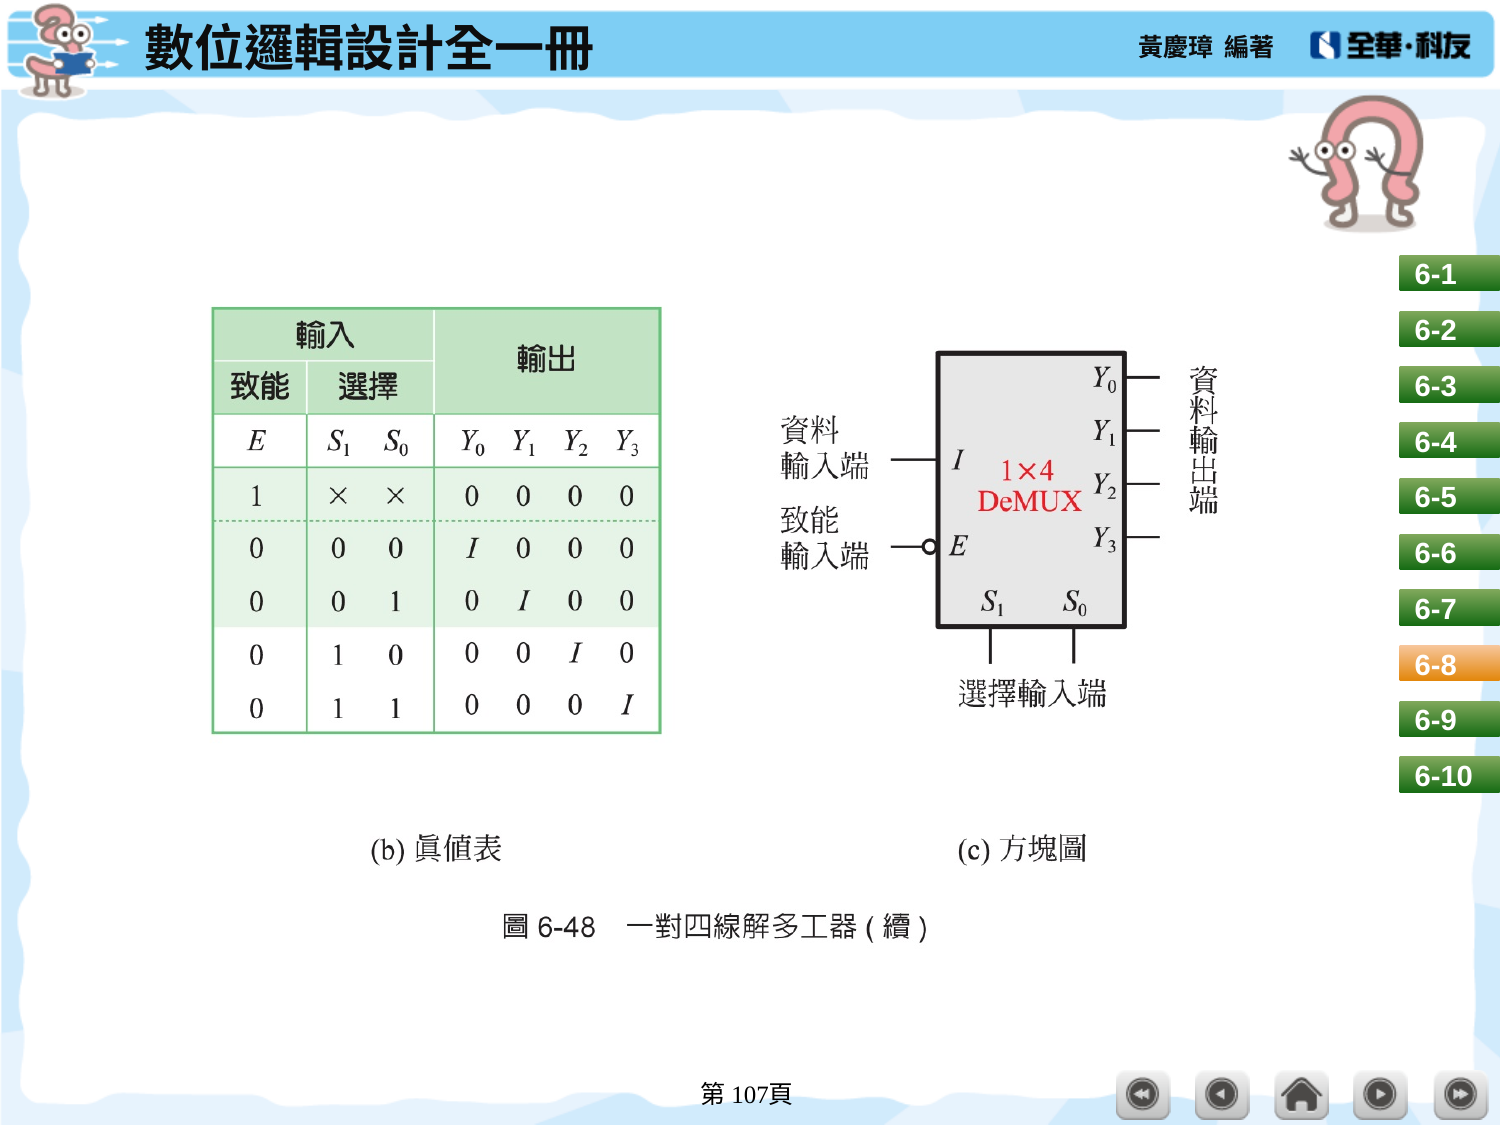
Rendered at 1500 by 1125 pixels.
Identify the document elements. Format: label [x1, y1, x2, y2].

picture [0, 0, 1500, 1125]
list [182, 278, 1247, 968]
